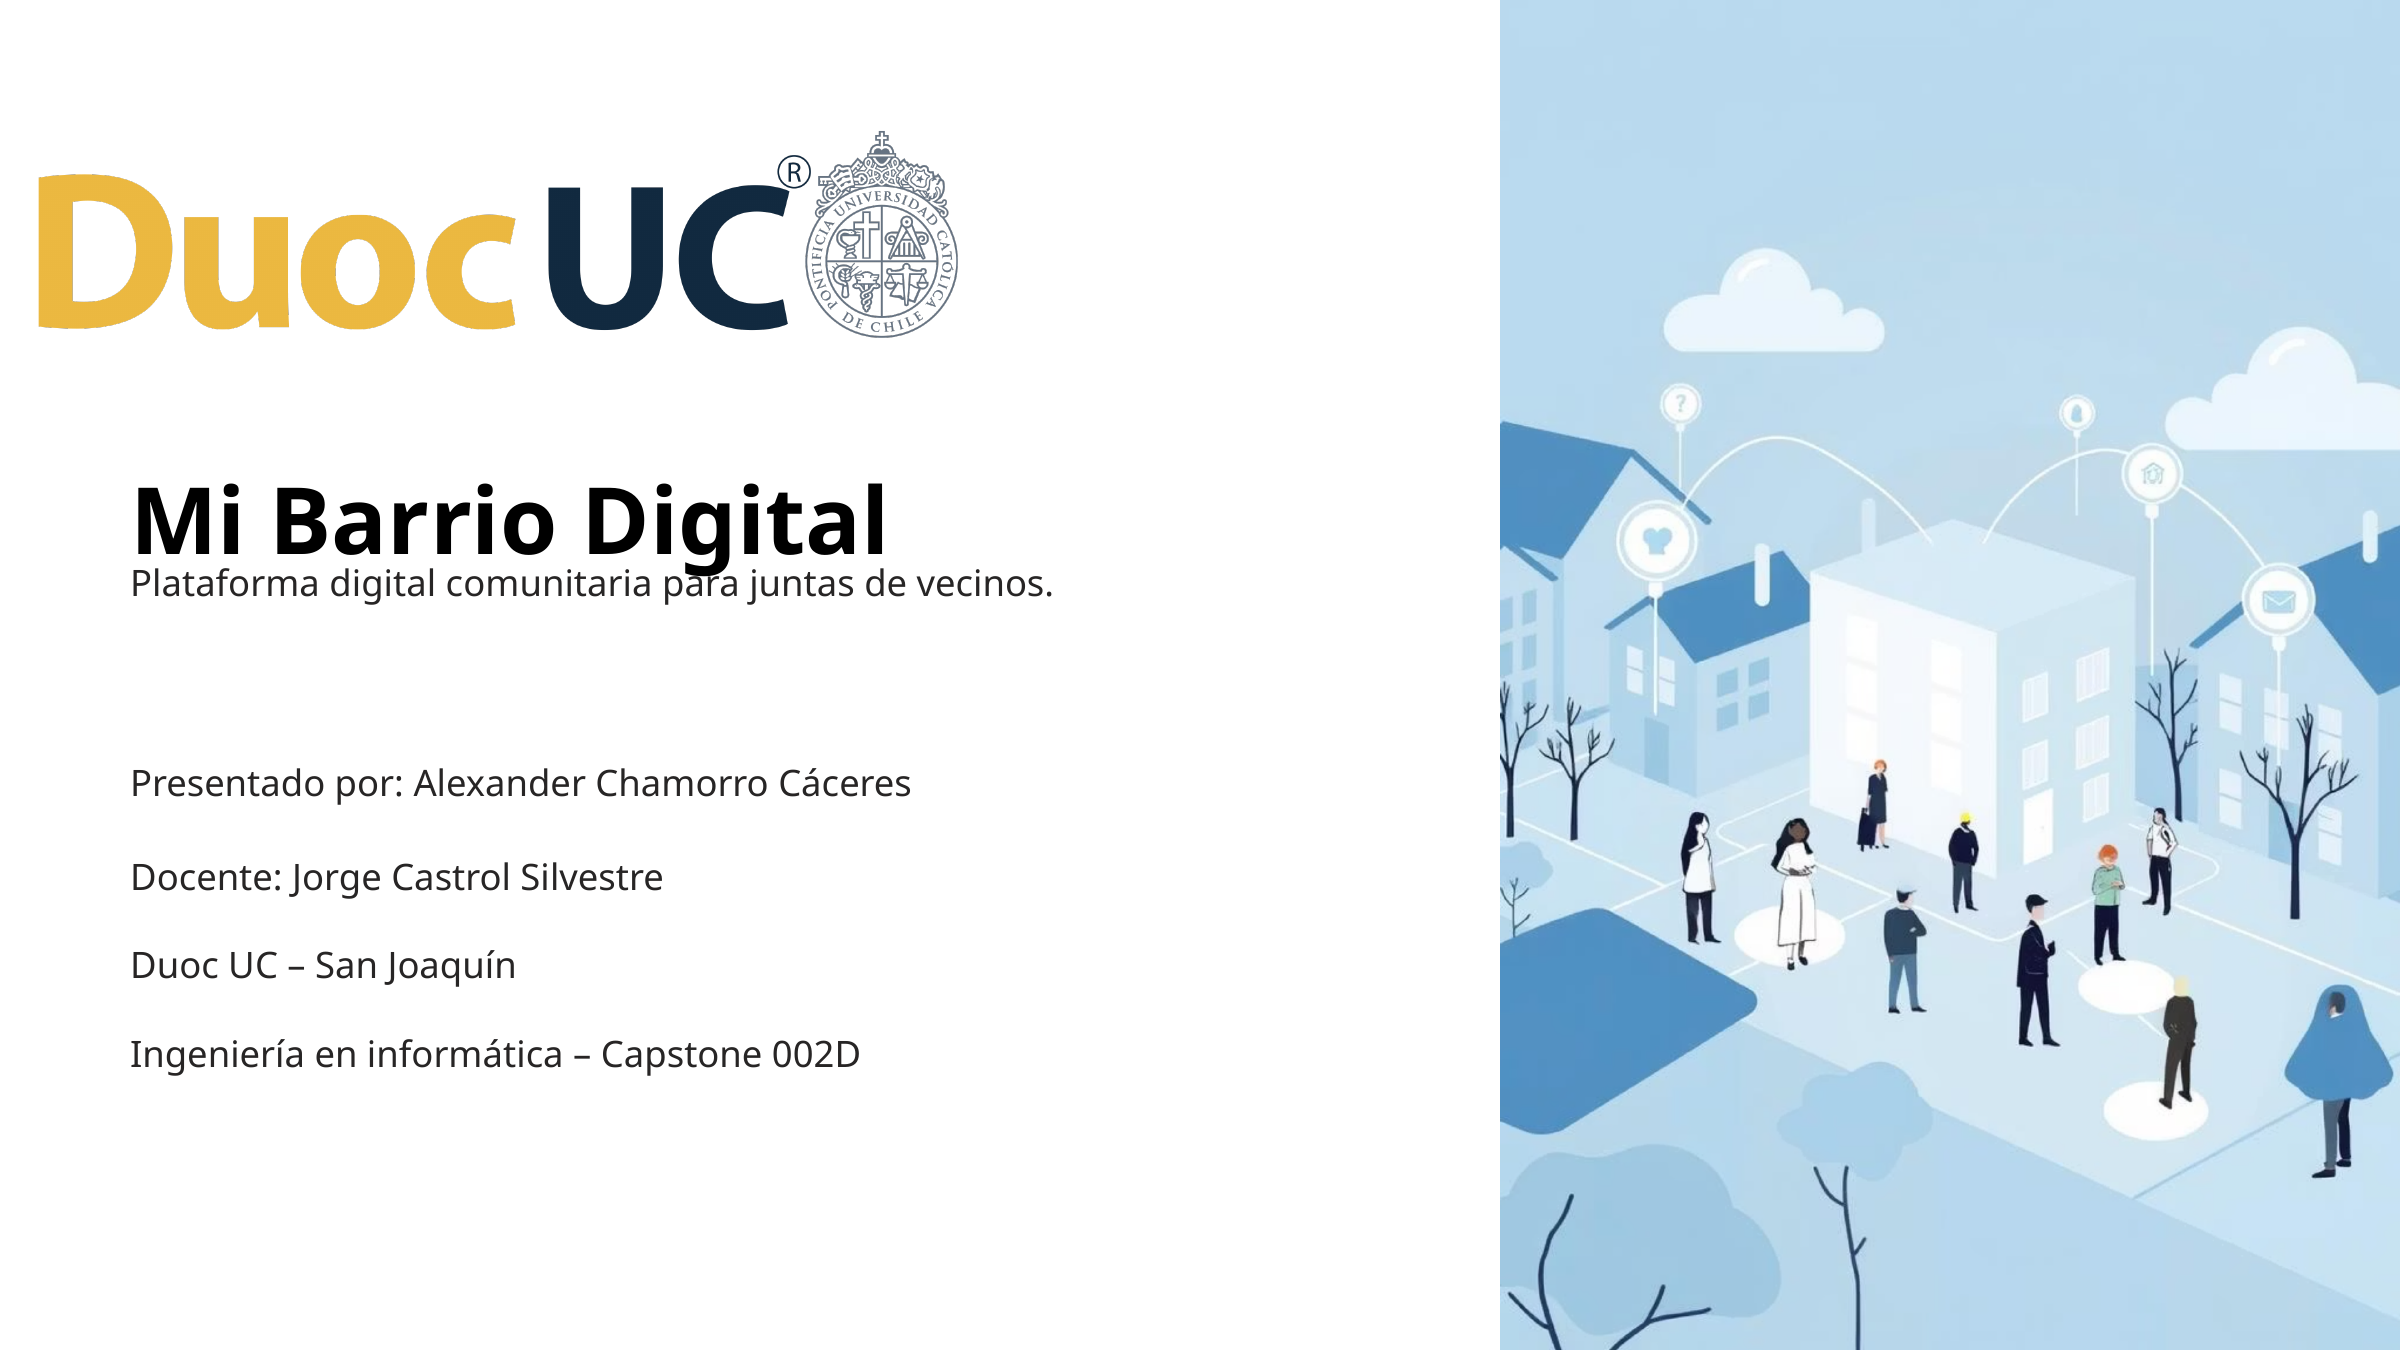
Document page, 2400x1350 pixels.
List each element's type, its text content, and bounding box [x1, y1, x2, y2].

picture [3, 0, 958, 338]
text_box Ingeniería en informática – Capstone 002D [130, 1015, 1370, 1076]
picture [1499, 0, 2400, 1350]
text_box Plataforma digital comunitaria para juntas de vecinos. [130, 544, 1370, 604]
text_box Docente: Jorge Castrol Silvestre [130, 838, 1370, 898]
text_box Mi Barrio Digital [130, 457, 1061, 544]
text_box Duoc UC – San Joaquín [130, 926, 1370, 987]
text_box Presentado por: Alexander Chamorro Cáceres [130, 743, 1370, 804]
